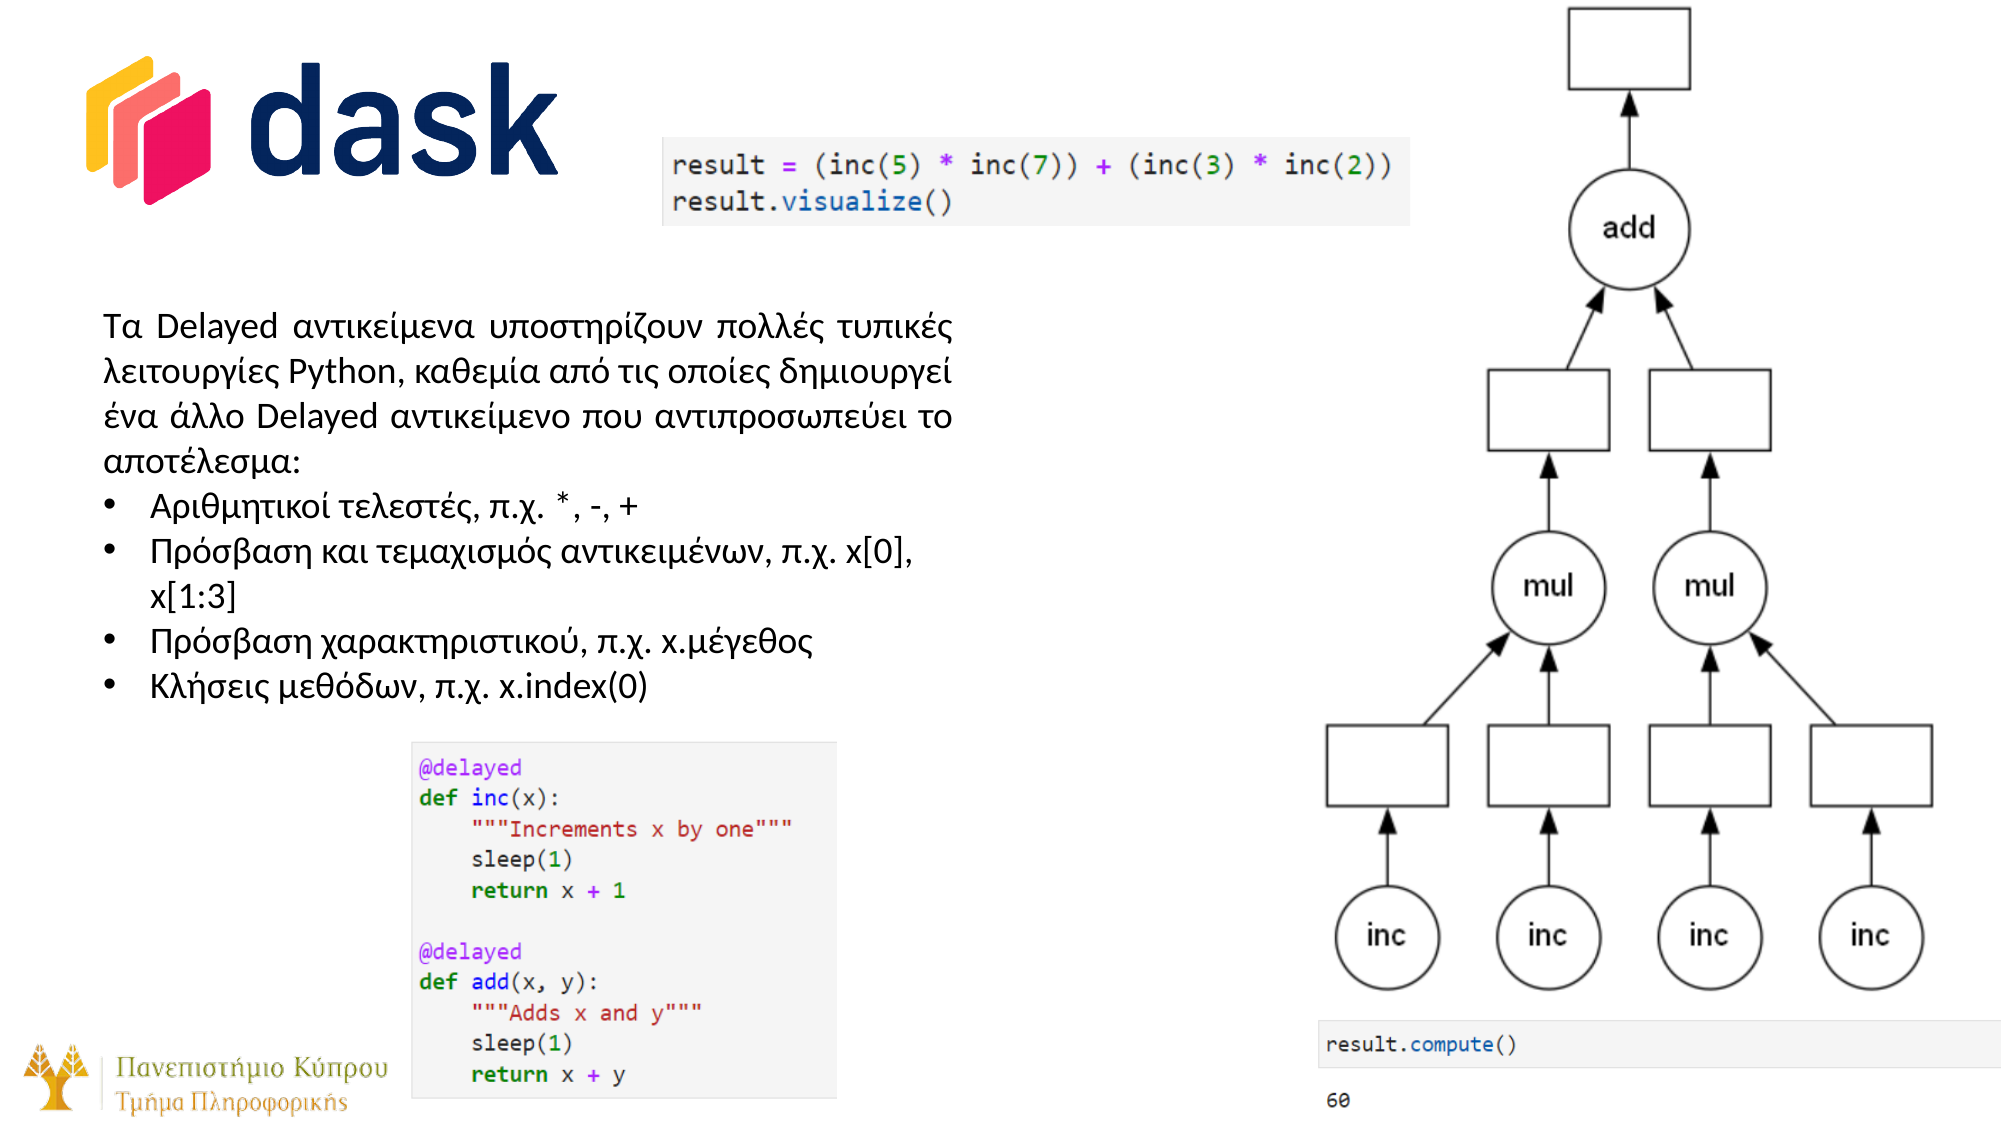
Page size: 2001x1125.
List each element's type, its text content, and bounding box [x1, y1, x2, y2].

picture [662, 0, 2001, 1125]
picture [23, 731, 837, 1118]
picture [76, 40, 568, 221]
text_box Τα Delayed αντικείμενα υποστηρίζουν πολλές τυπικές λειτουργίες Python, καθεμία από τις οποίες δημιουργεί ένα άλλο Delayed αντικείμενο που αντιπροσωπεύει το αποτέλεσμα: Αριθμητικοί τελεστές, π.χ. *, -, + Πρόσβαση και τεμαχισμός αντικειμένων, π.χ. x[0], x[1:3] Πρόσβαση χαρακτηριστικού, π.χ. x.μέγεθος Κλήσεις μεθόδων, π.χ. x.index(0) [88, 293, 969, 714]
